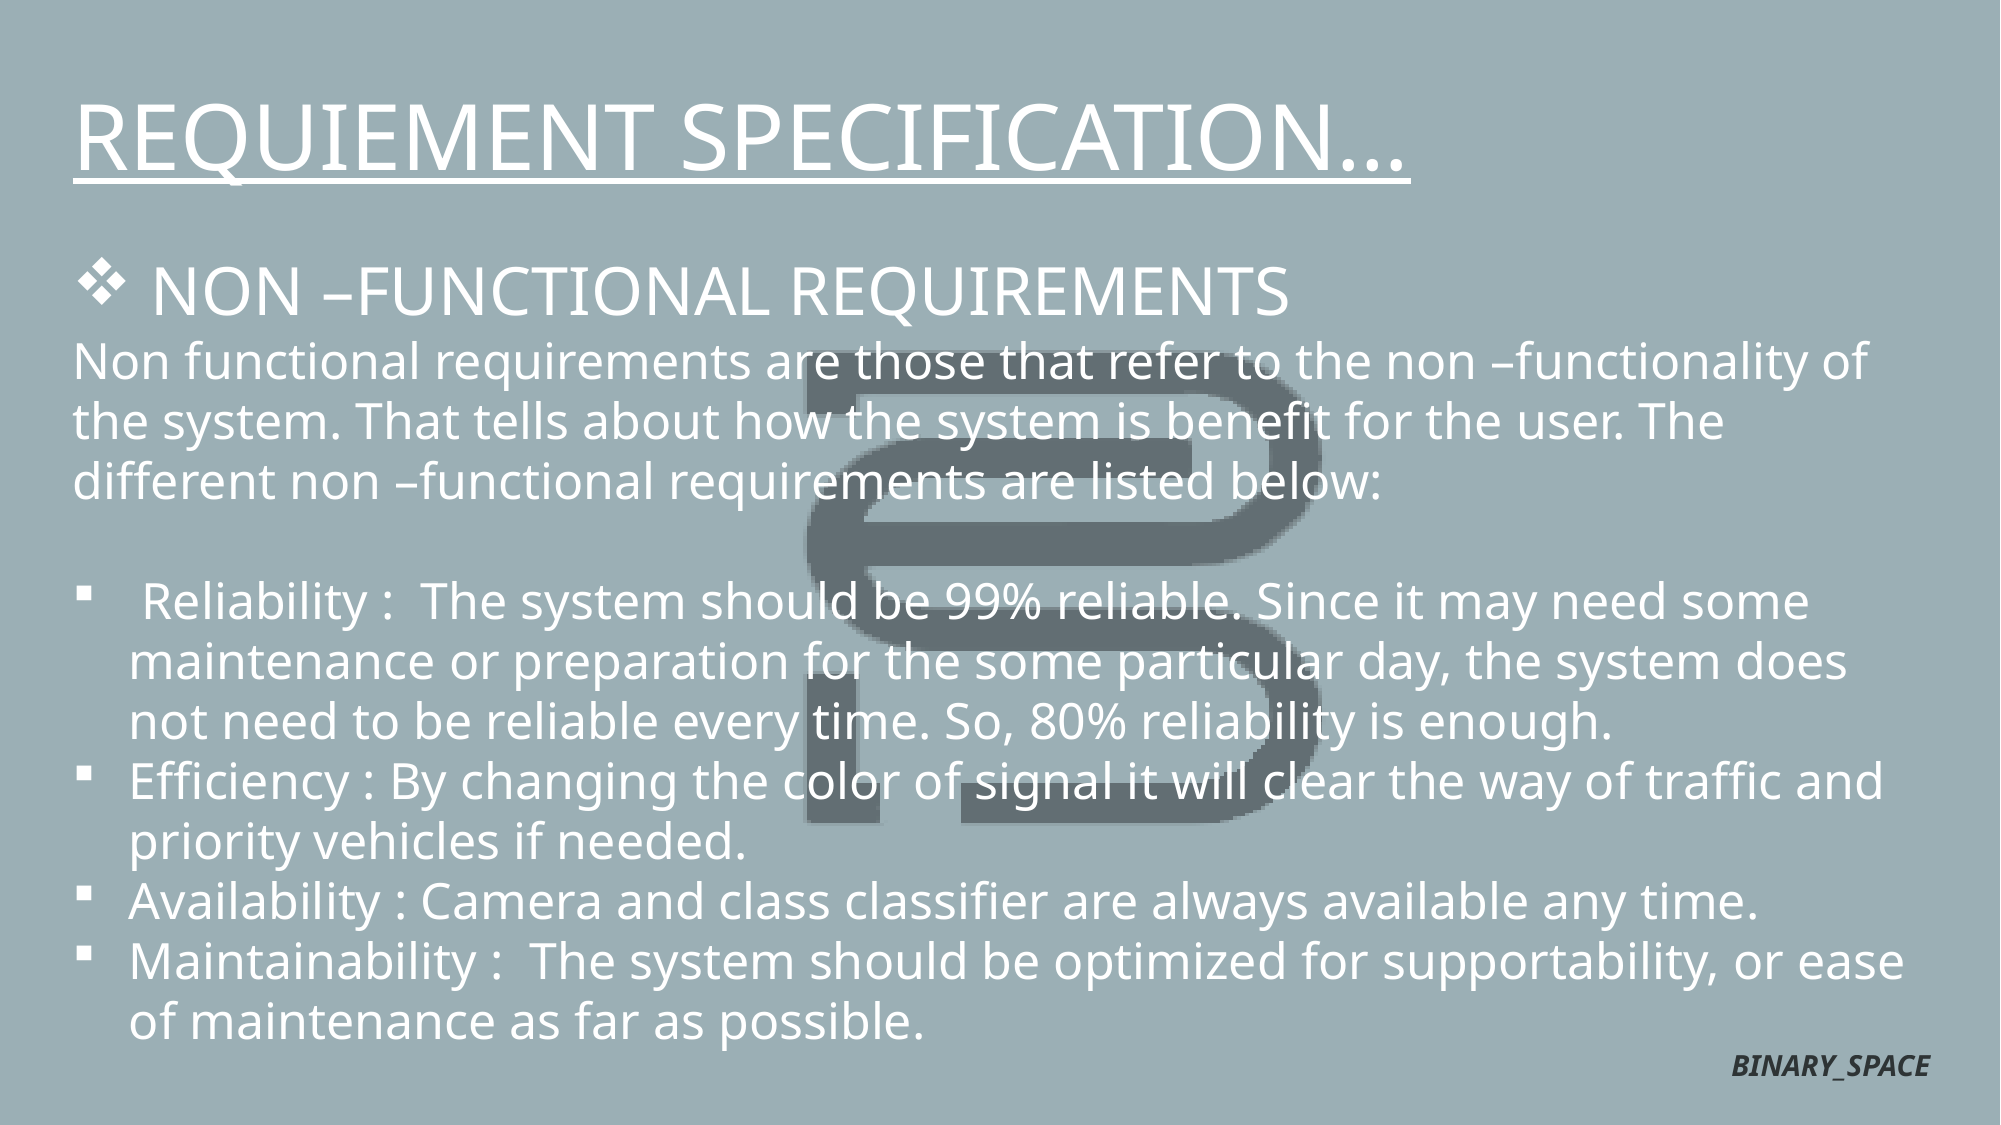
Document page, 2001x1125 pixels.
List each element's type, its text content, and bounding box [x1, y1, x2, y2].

footer BINARY_SPACE [1014, 1038, 1954, 1091]
text_box REQUIEMENT SPECIFICATION… NON –FUNCTIONAL REQUIREMENTS Non functional requirements are those that refer to the non –functionality of the system. That tells about how the system is benefit for the user. The different non –functional requirements are listed below: Reliability : The system should be 99% reliable. Since it may need some maintenance or preparation for the some particular day, the system does not need to be reliable every time. So, 80% reliability is enough. Efficiency : By changing the color of signal it will clear the way of traffic and priority vehicles if needed. Availability : Camera and class classifier are always available any time. Maintainability : The system should be optimized for supportability, or ease of maintenance as far as possible. [57, 71, 1929, 1057]
